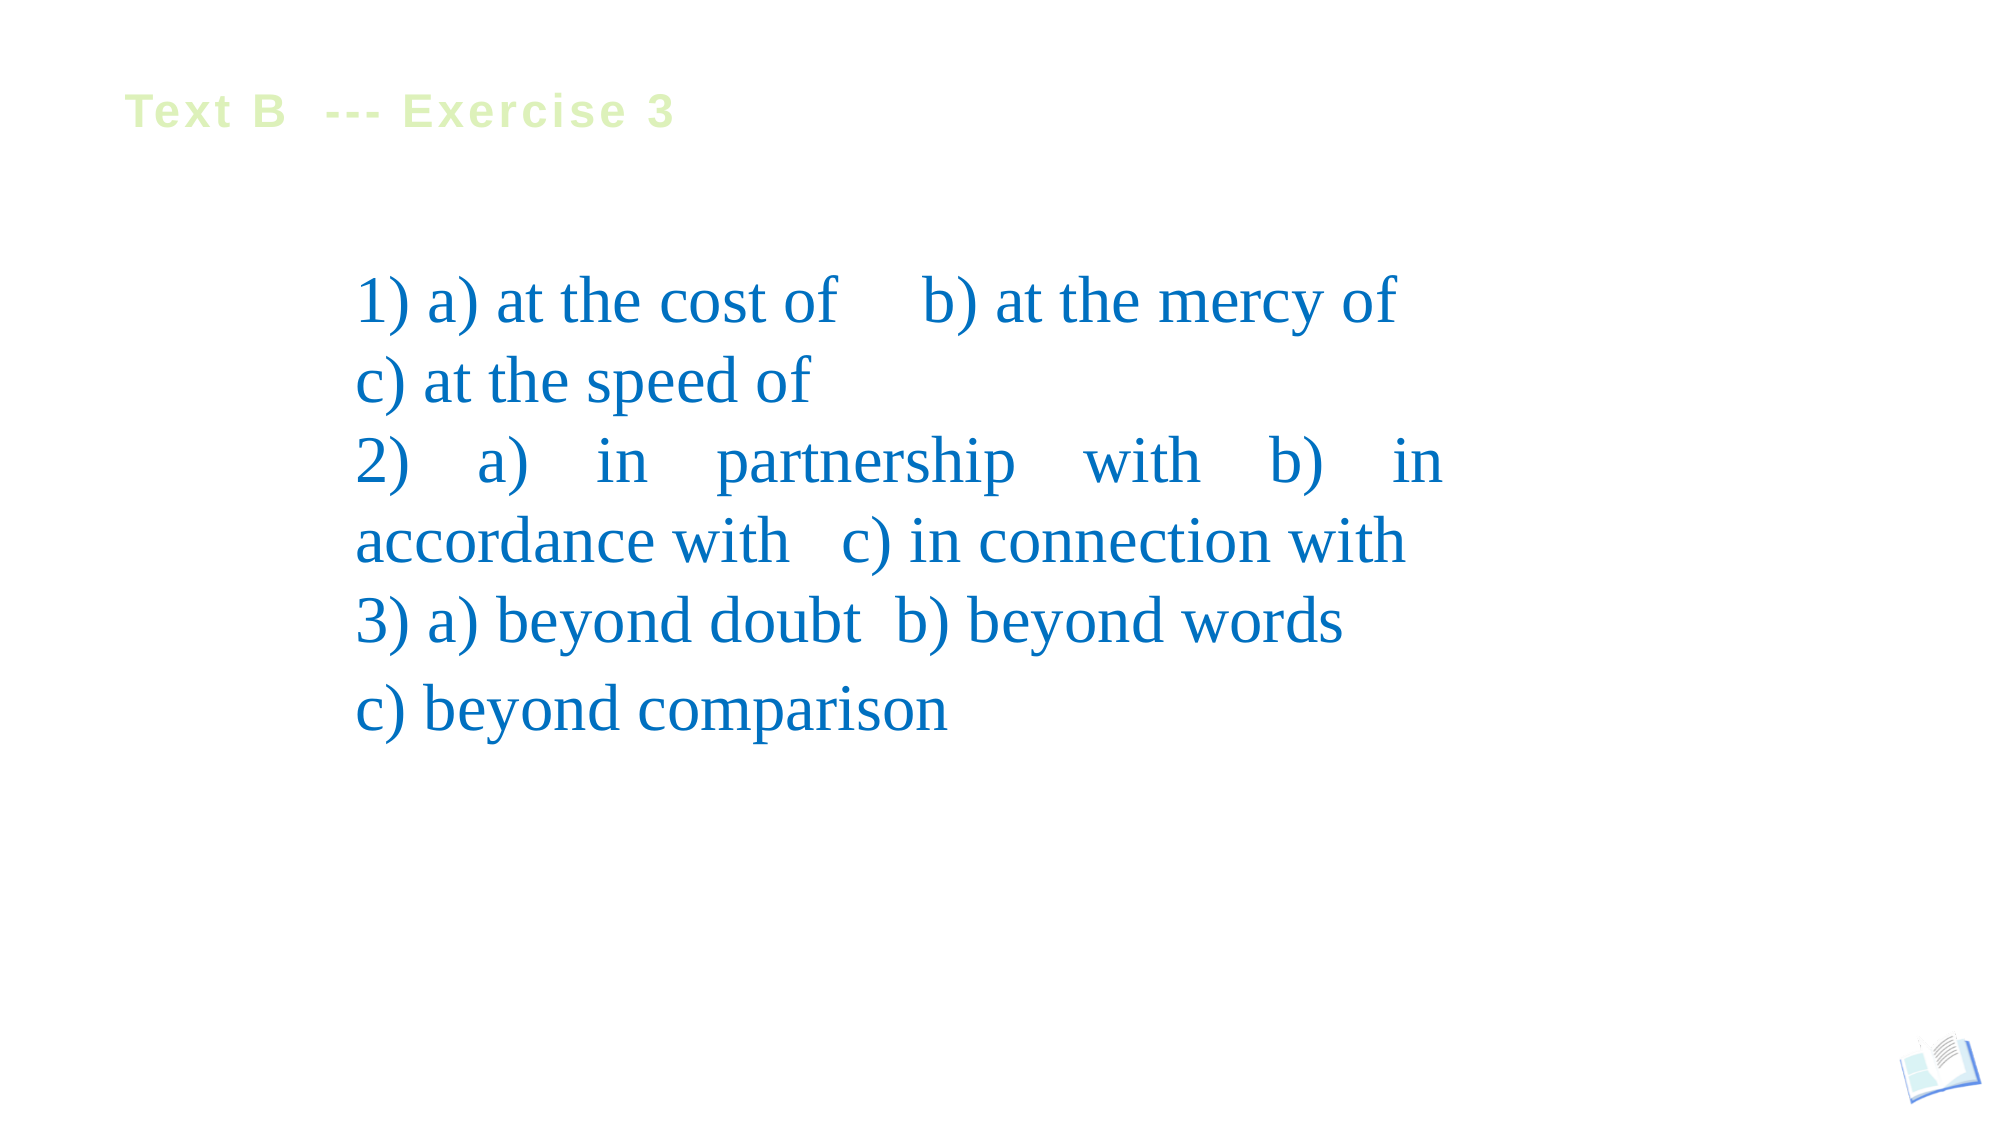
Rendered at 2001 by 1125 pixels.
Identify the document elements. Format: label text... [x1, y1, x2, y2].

title Text B --- Exercise 3 [109, 72, 1891, 146]
text_box 1) a) at the cost of b) at the mercy of c) at the speed of 2) a) in partnership with b) in accordance with c) in connection with 3) a) beyond doubt b) beyond words c) beyond comparison [340, 248, 1461, 753]
picture [1881, 1011, 2000, 1125]
